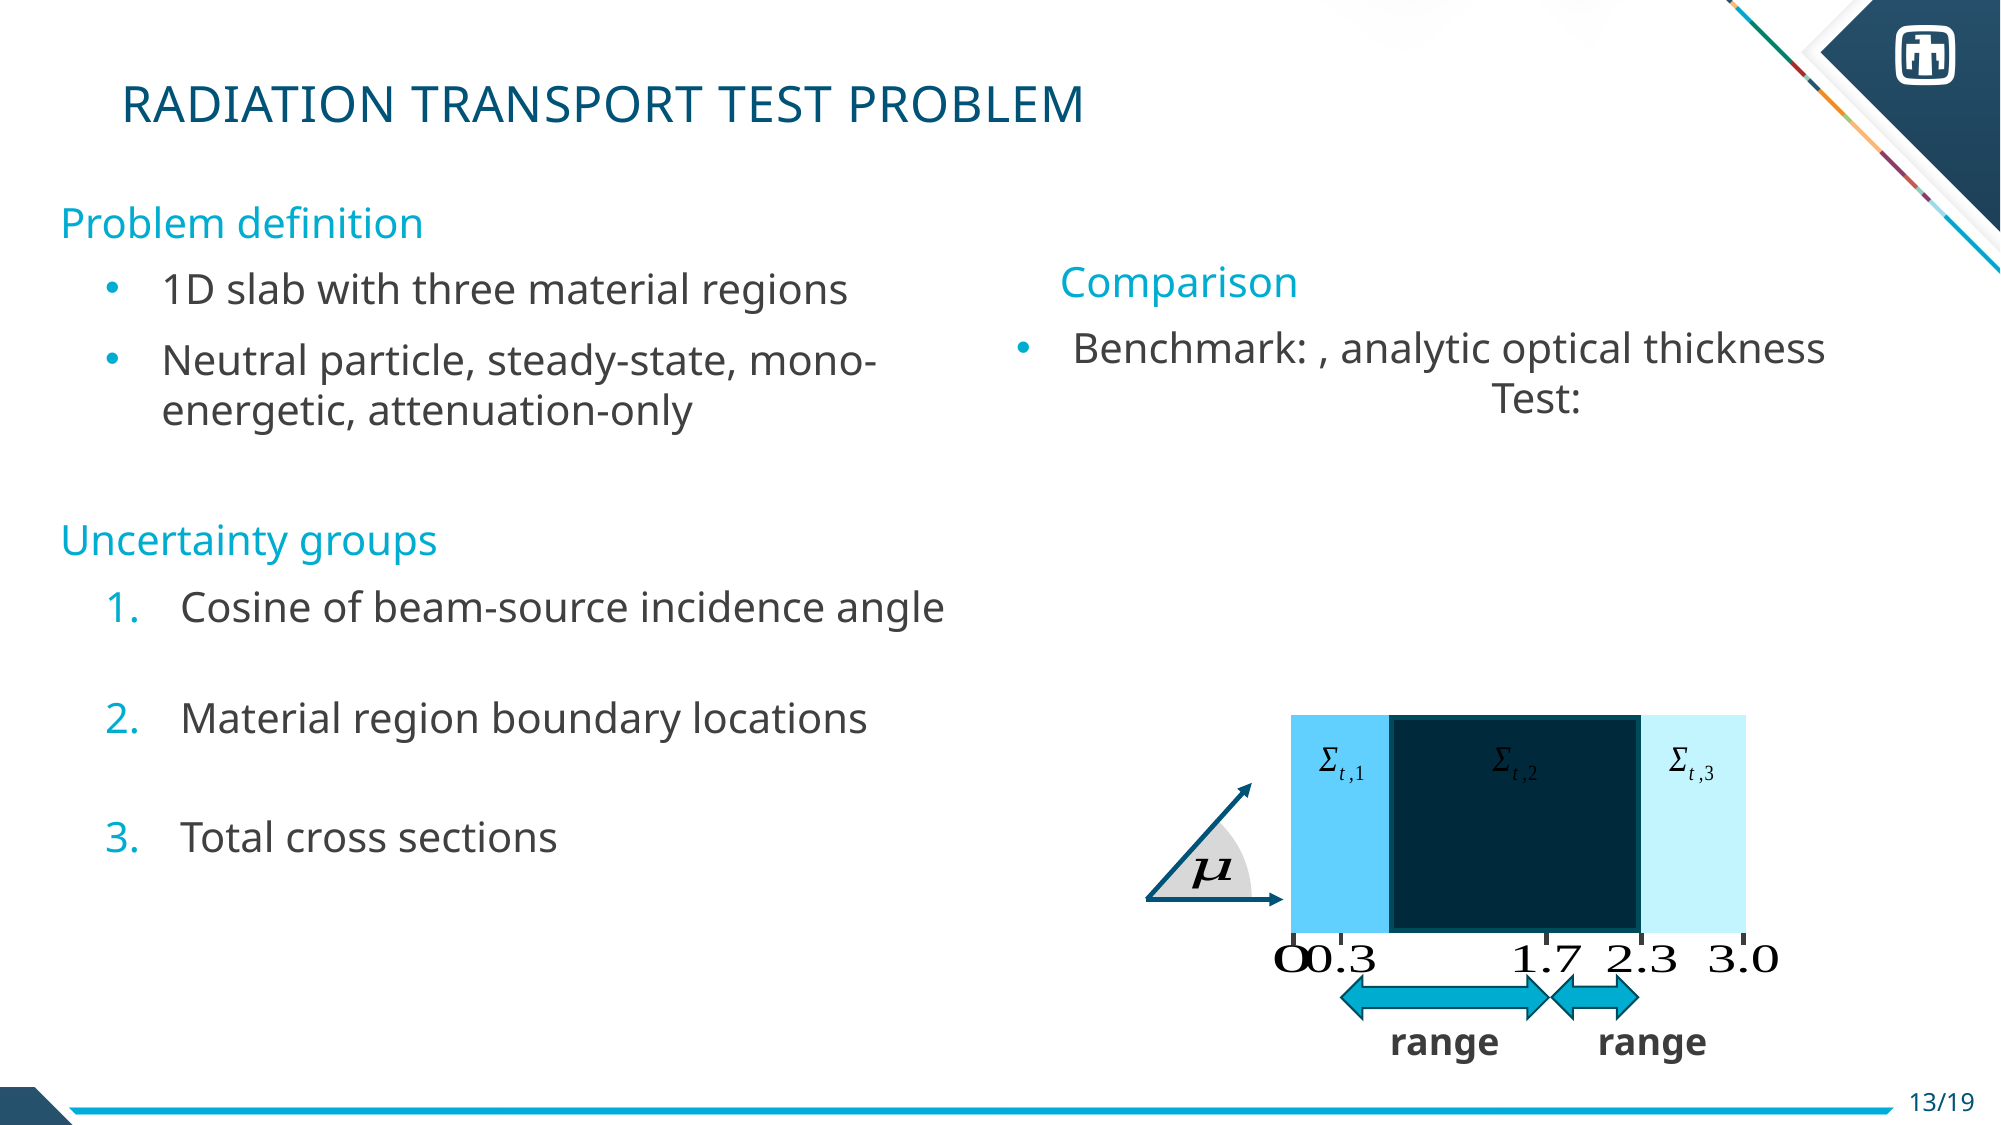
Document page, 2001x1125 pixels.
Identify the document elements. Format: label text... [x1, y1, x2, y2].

title Radiation transport test problem [106, 43, 1761, 169]
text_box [1146, 782, 1252, 899]
picture [0, 256, 2001, 1125]
text_box [1640, 717, 1745, 932]
text_box Problem definition [0, 194, 1000, 256]
text_box Comparison [999, 254, 2000, 315]
list 1D slab with three material regions Neutral particle, steady-state, mono-energetic, attenuation-only [105, 256, 949, 449]
text_box [1292, 717, 1390, 932]
text_box [1390, 717, 1640, 932]
text_box [1339, 973, 1550, 1022]
slide_number 13/19 [1893, 1079, 2000, 1125]
text_box Uncertainty groups [0, 511, 1000, 573]
picture [0, 0, 2001, 267]
text_box [1550, 973, 1640, 1022]
